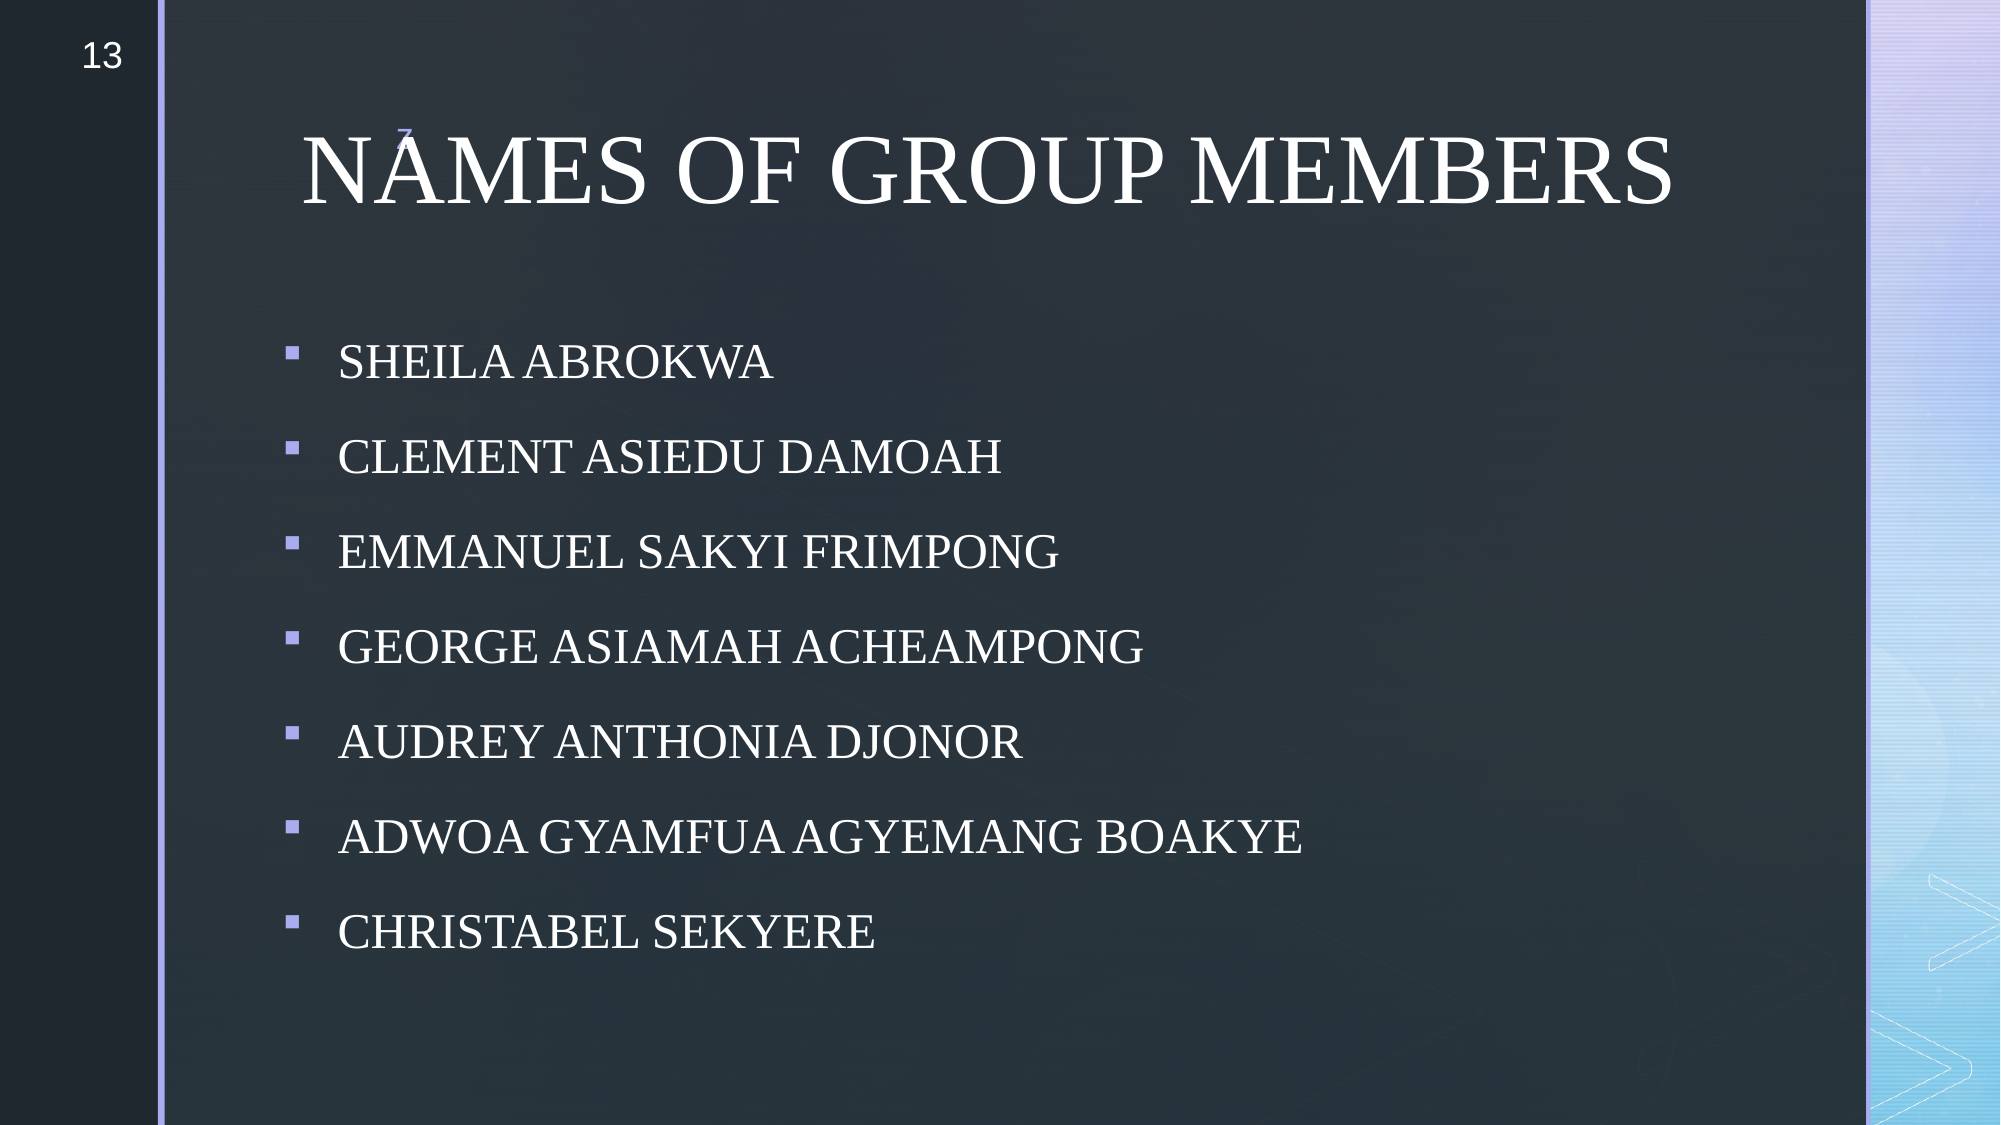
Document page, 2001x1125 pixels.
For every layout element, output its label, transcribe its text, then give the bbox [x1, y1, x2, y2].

slide_number 13 [25, 26, 131, 80]
picture [1871, 0, 2001, 1125]
list SHEILA ABROKWA CLEMENT ASIEDU DAMOAH EMMANUEL SAKYI FRIMPONG GEORGE ASIAMAH ACHEAMPONG AUDREY ANTHONIA DJONOR ADWOA GYAMFUA AGYEMANG BOAKYE CHRISTABEL SEKYERE [266, 309, 1545, 1013]
title NAMES OF GROUP MEMBERS [117, 109, 1694, 287]
